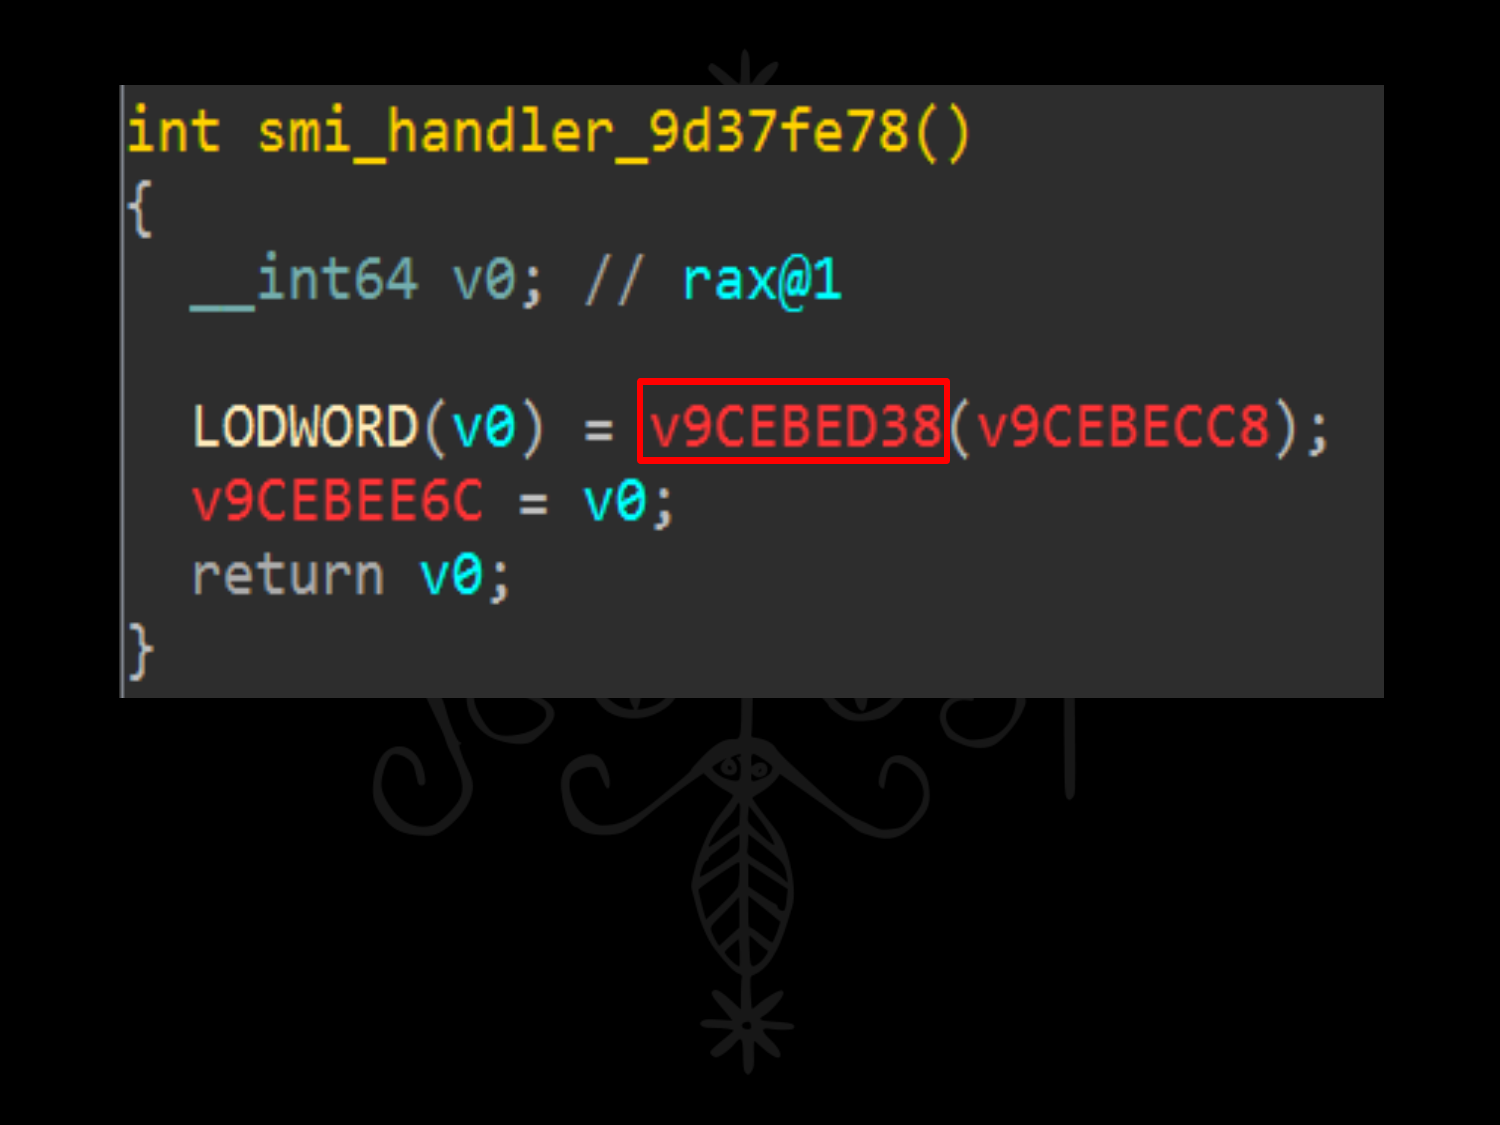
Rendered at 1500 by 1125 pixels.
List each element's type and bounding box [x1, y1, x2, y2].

picture [119, 84, 1384, 698]
